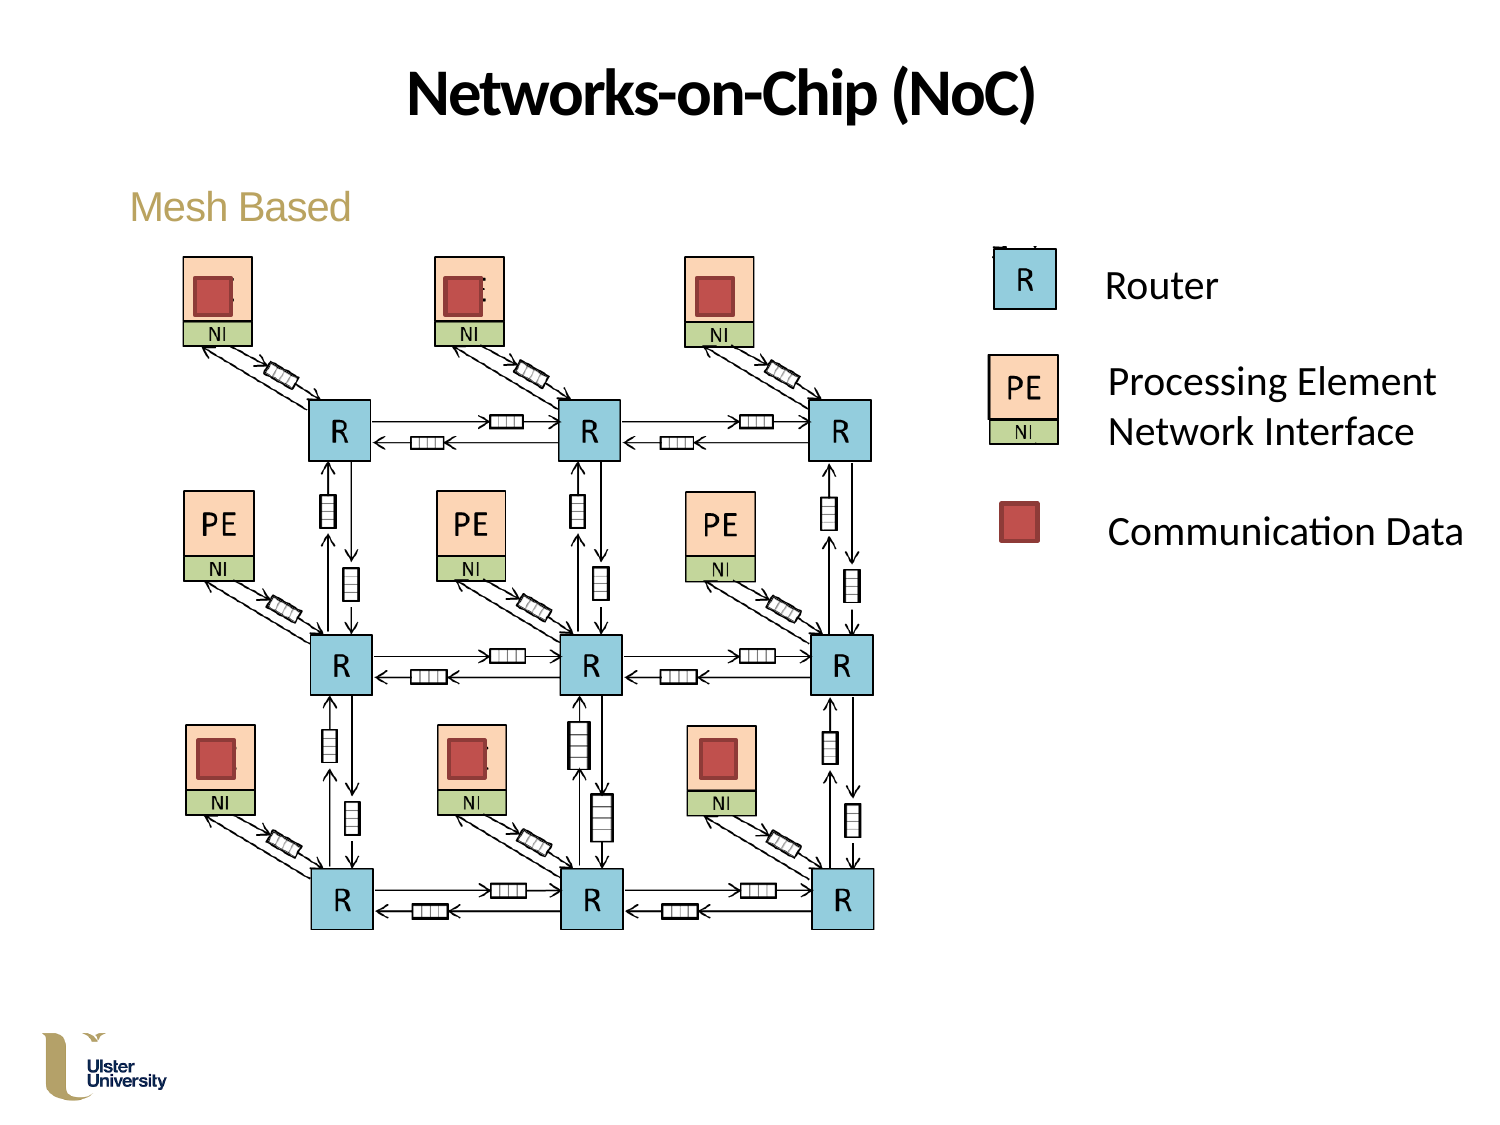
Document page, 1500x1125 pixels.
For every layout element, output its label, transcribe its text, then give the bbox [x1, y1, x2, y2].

text_box Router [1090, 250, 1235, 315]
picture [981, 354, 1061, 446]
picture [991, 245, 1059, 310]
list Networks-on-Chip (NoC) [391, 41, 1451, 120]
list Mesh Based [114, 172, 1266, 270]
picture [21, 1013, 187, 1120]
text_box Processing Element Network Interface Communication Data [1093, 346, 1480, 562]
picture [176, 255, 875, 953]
text_box [999, 501, 1040, 543]
